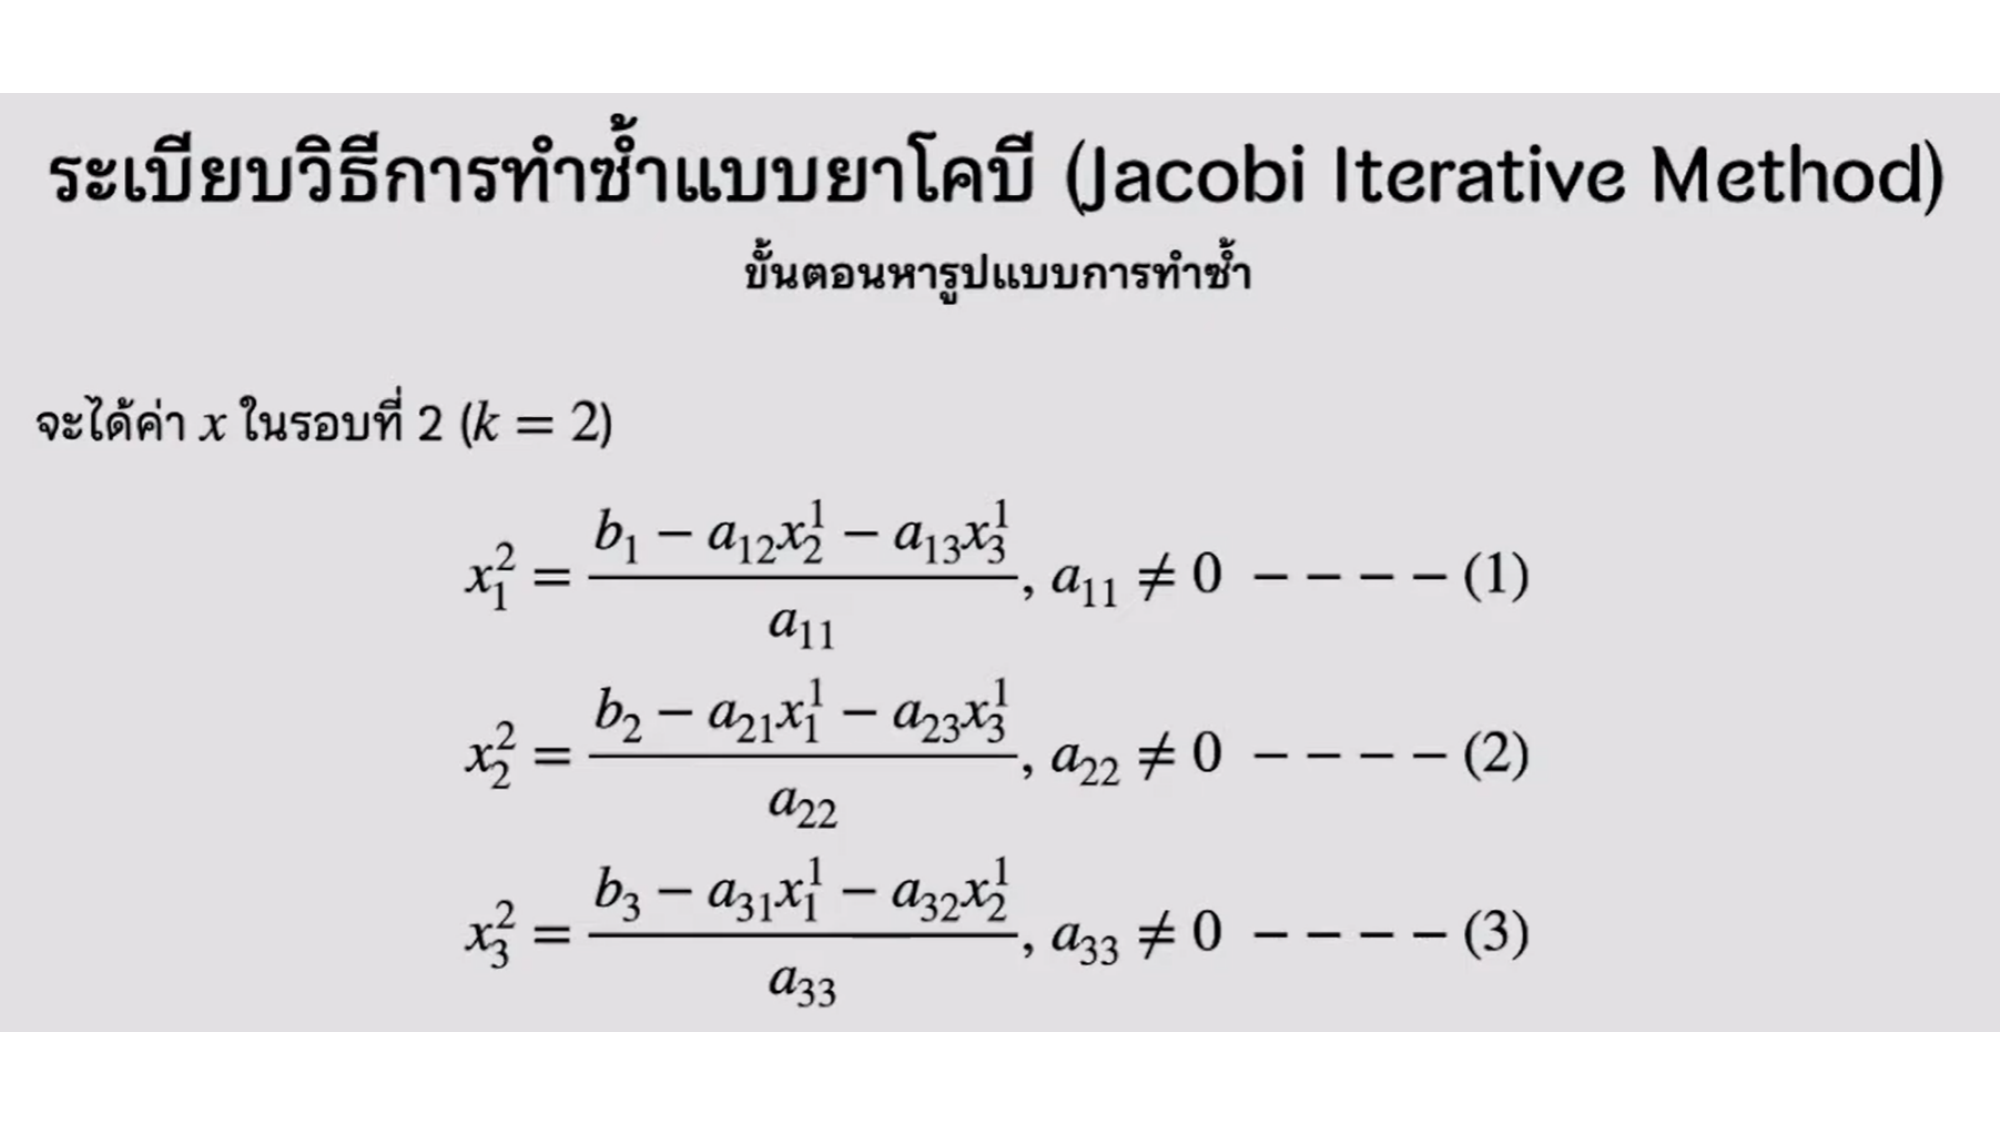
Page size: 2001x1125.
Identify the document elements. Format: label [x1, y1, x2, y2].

picture [0, 93, 2000, 1032]
